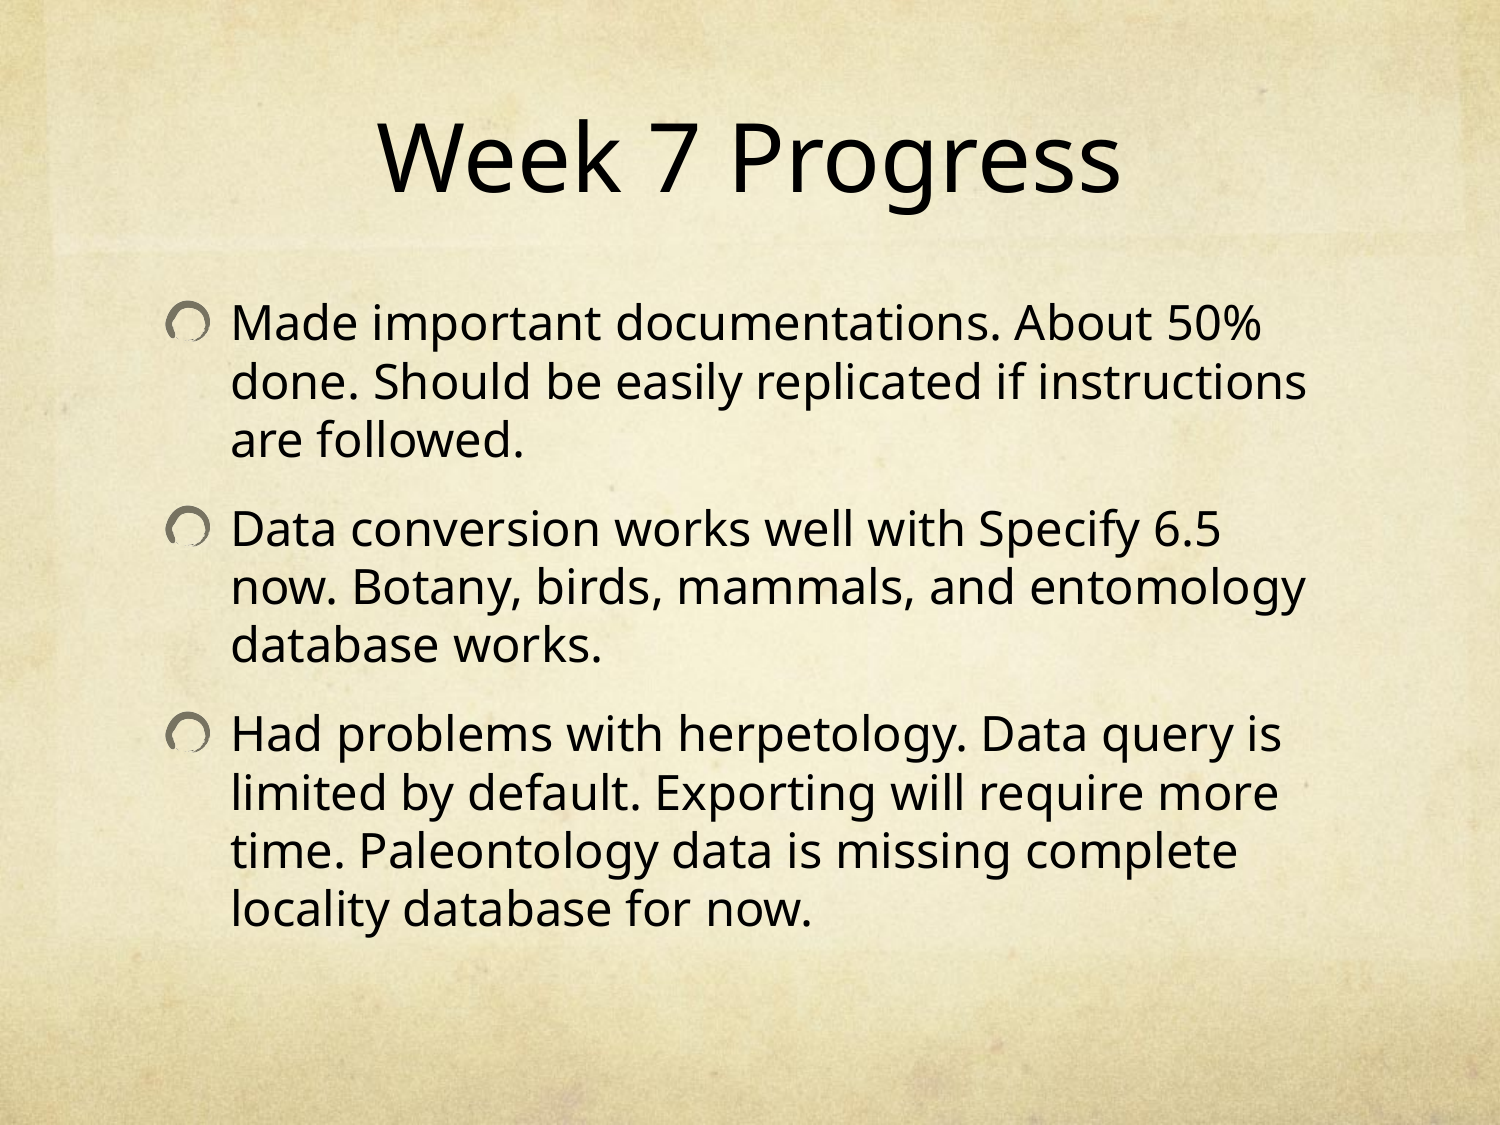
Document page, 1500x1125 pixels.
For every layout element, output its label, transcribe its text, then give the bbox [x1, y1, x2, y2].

picture [0, 0, 1500, 1125]
title Week 7 Progress [150, 82, 1350, 225]
list Made important documentations. About 50% done. Should be easily replicated if instructions are followed. Data conversion works well with Specify 6.5 now. Botany, birds, mammals, and entomology database works. Had problems with herpetology. Data query is limited by default. Exporting will require more time. Paleontology data is missing complete locality database for now. [150, 284, 1350, 950]
